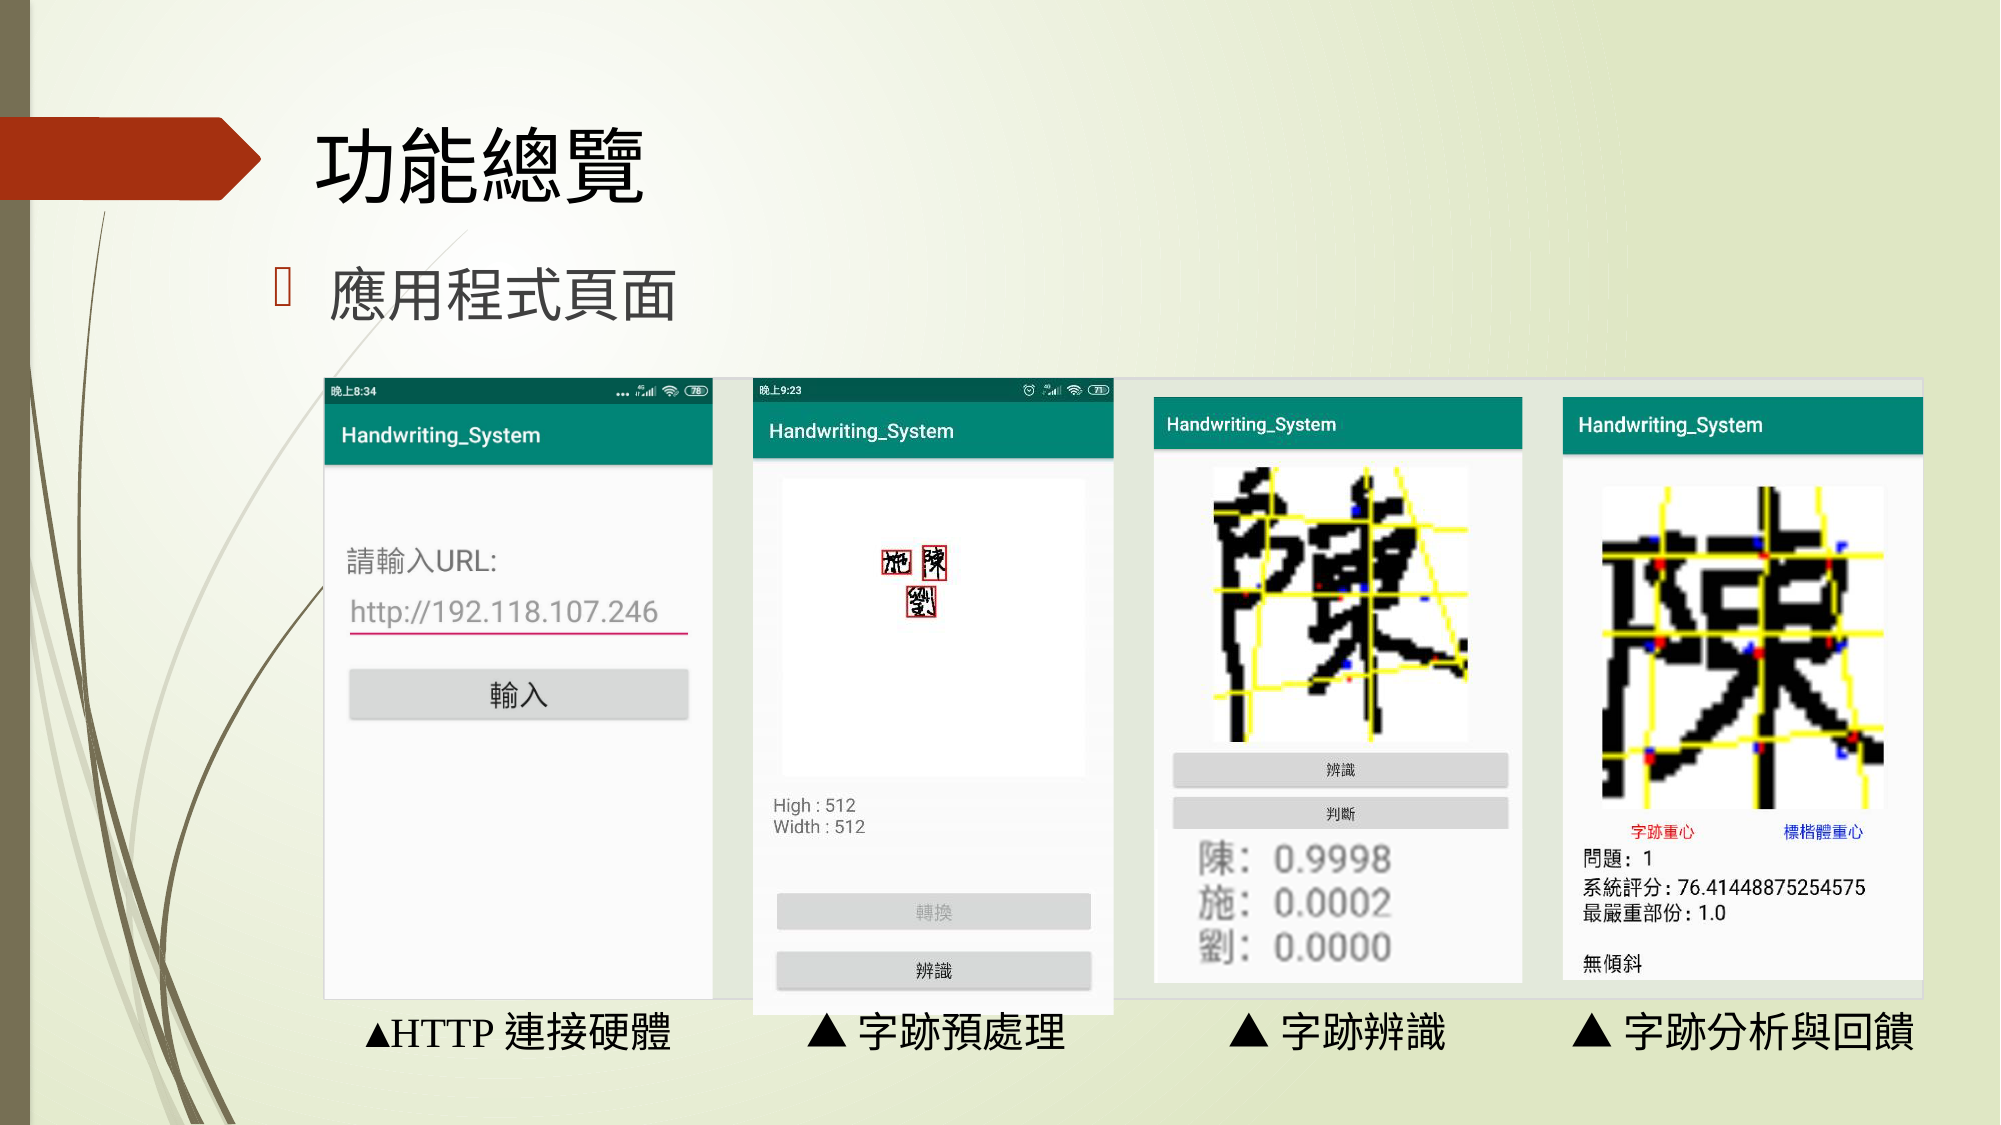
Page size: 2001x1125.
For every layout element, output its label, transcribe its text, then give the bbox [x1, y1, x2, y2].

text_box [298, 377, 1964, 1065]
text_box 應用程式頁面 [258, 250, 740, 345]
text_box 功能總覽 [298, 107, 1832, 243]
